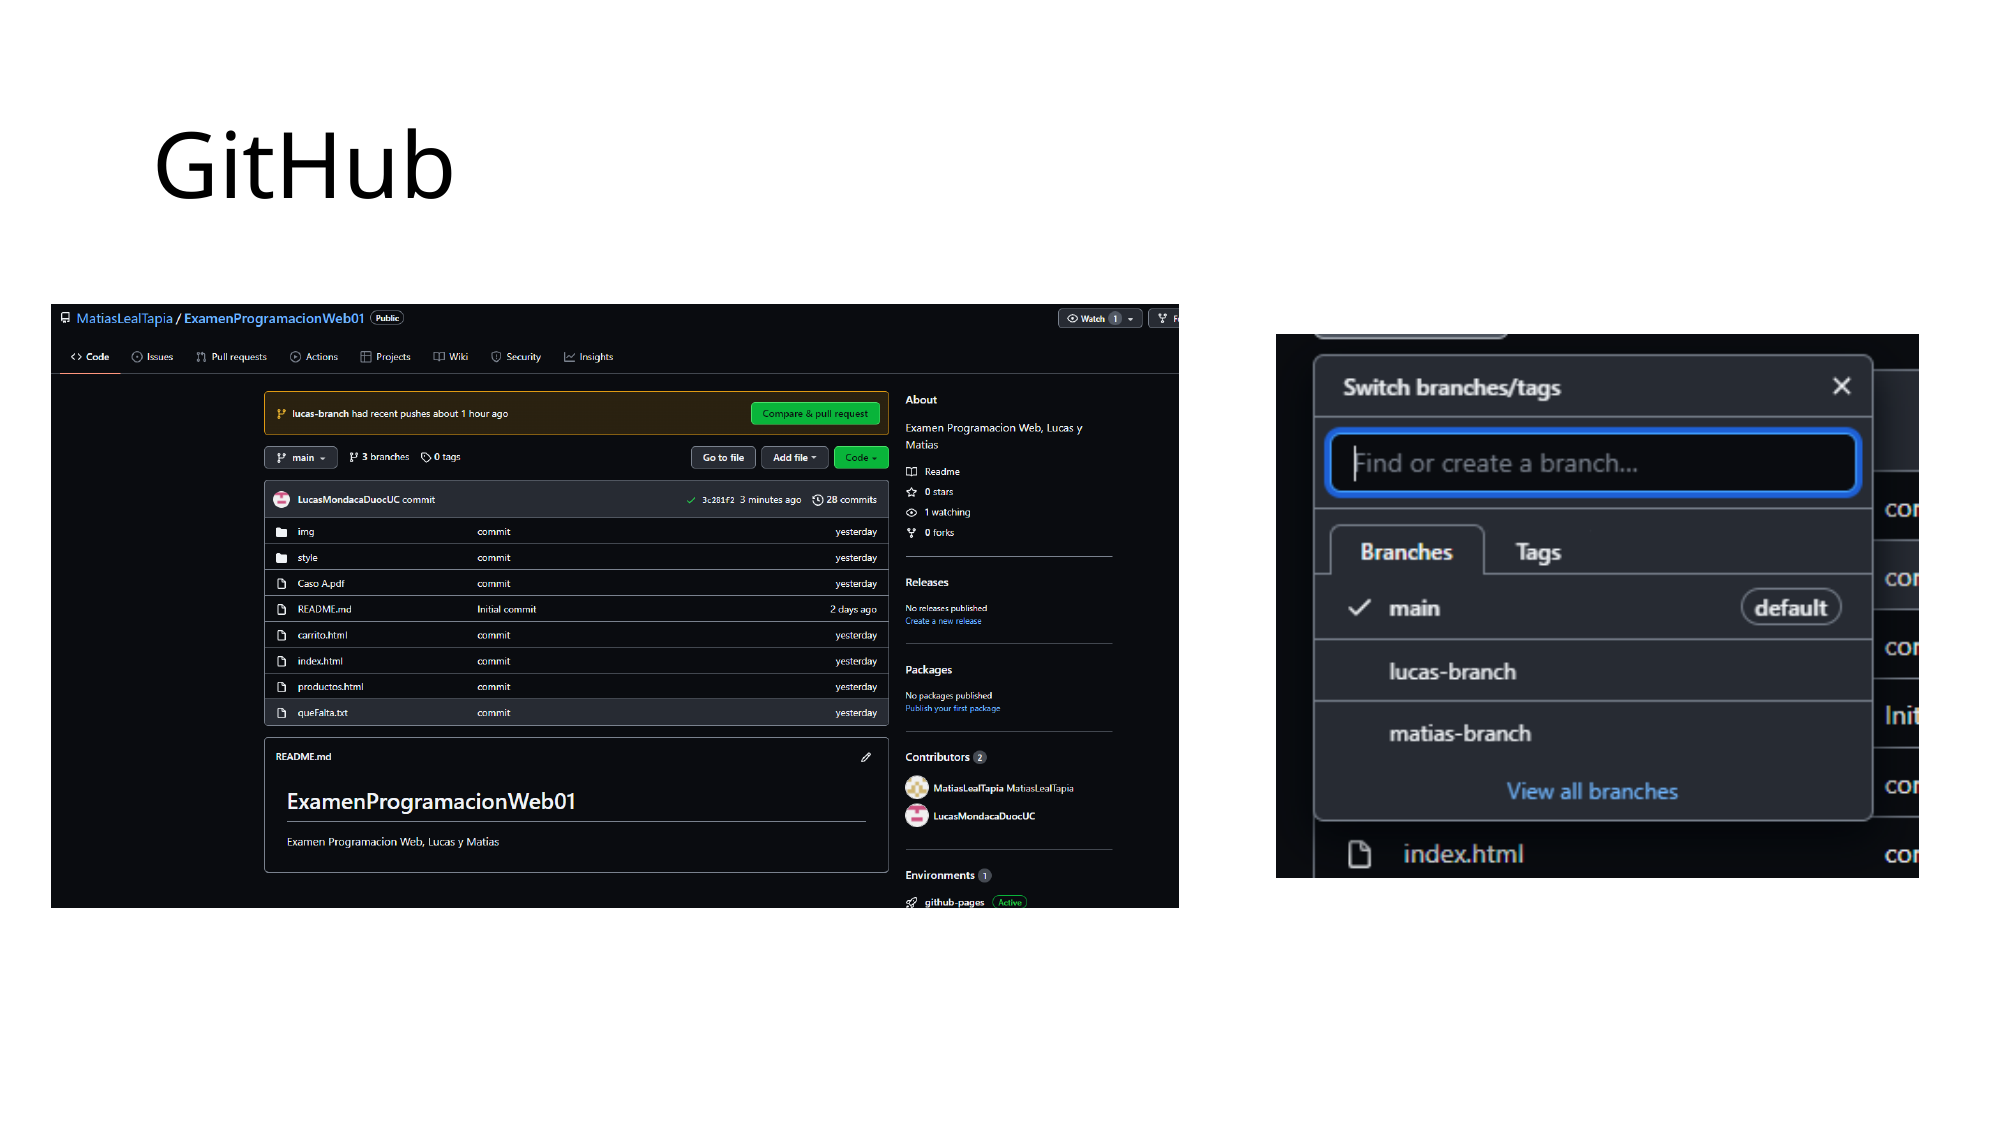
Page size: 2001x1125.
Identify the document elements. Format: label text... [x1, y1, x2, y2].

picture [1276, 334, 1919, 878]
title GitHub [137, 59, 1863, 278]
picture [50, 304, 1179, 908]
